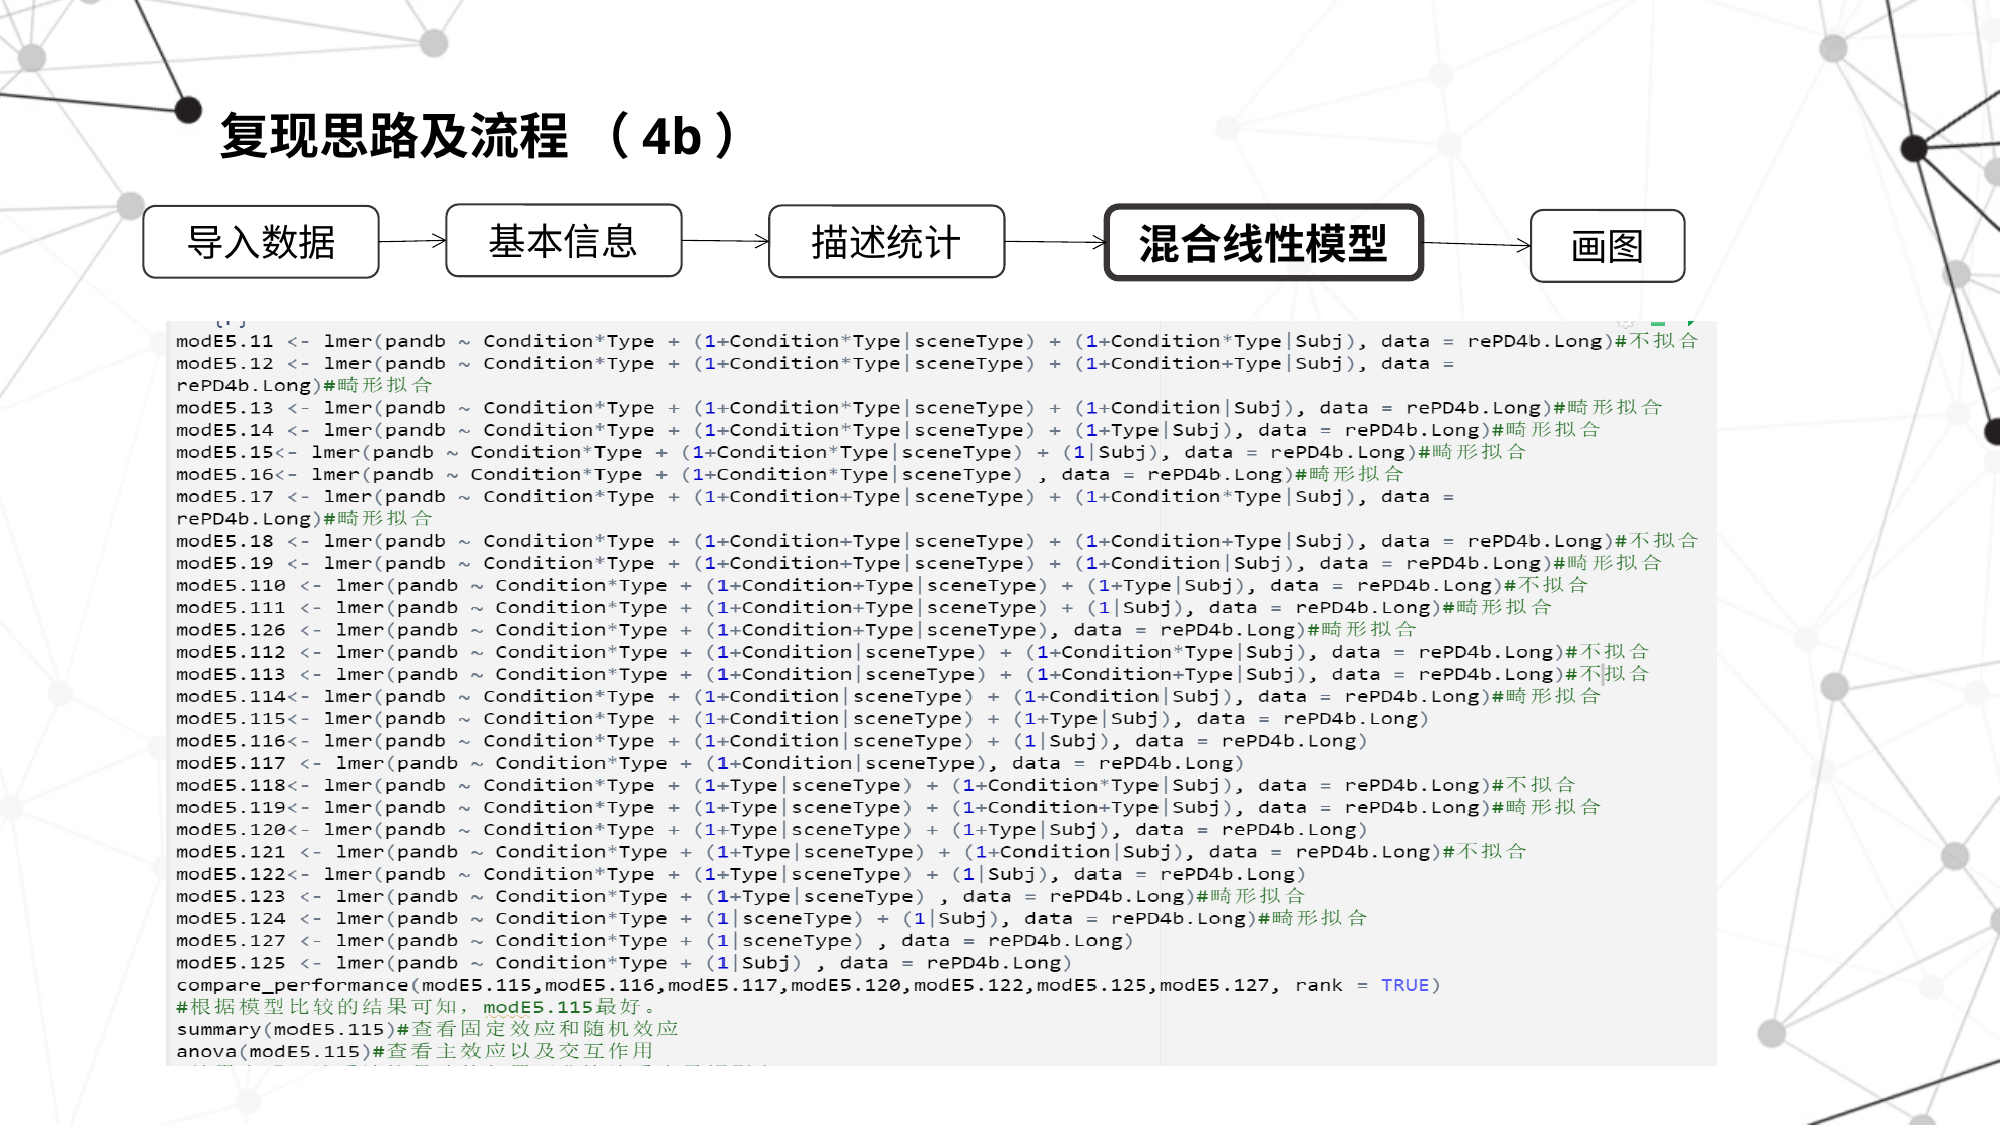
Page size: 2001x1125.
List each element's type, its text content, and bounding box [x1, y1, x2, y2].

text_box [1421, 242, 1532, 246]
picture [0, 0, 2000, 1125]
text_box 混合线性模型 [1105, 205, 1423, 280]
text_box 画图 [1529, 208, 1686, 283]
text_box 描述统计 [768, 204, 1006, 279]
title 复现思路及流程 （4b） [204, 97, 1796, 173]
text_box 导入数据 [142, 204, 380, 279]
text_box 基本信息 [445, 203, 683, 278]
